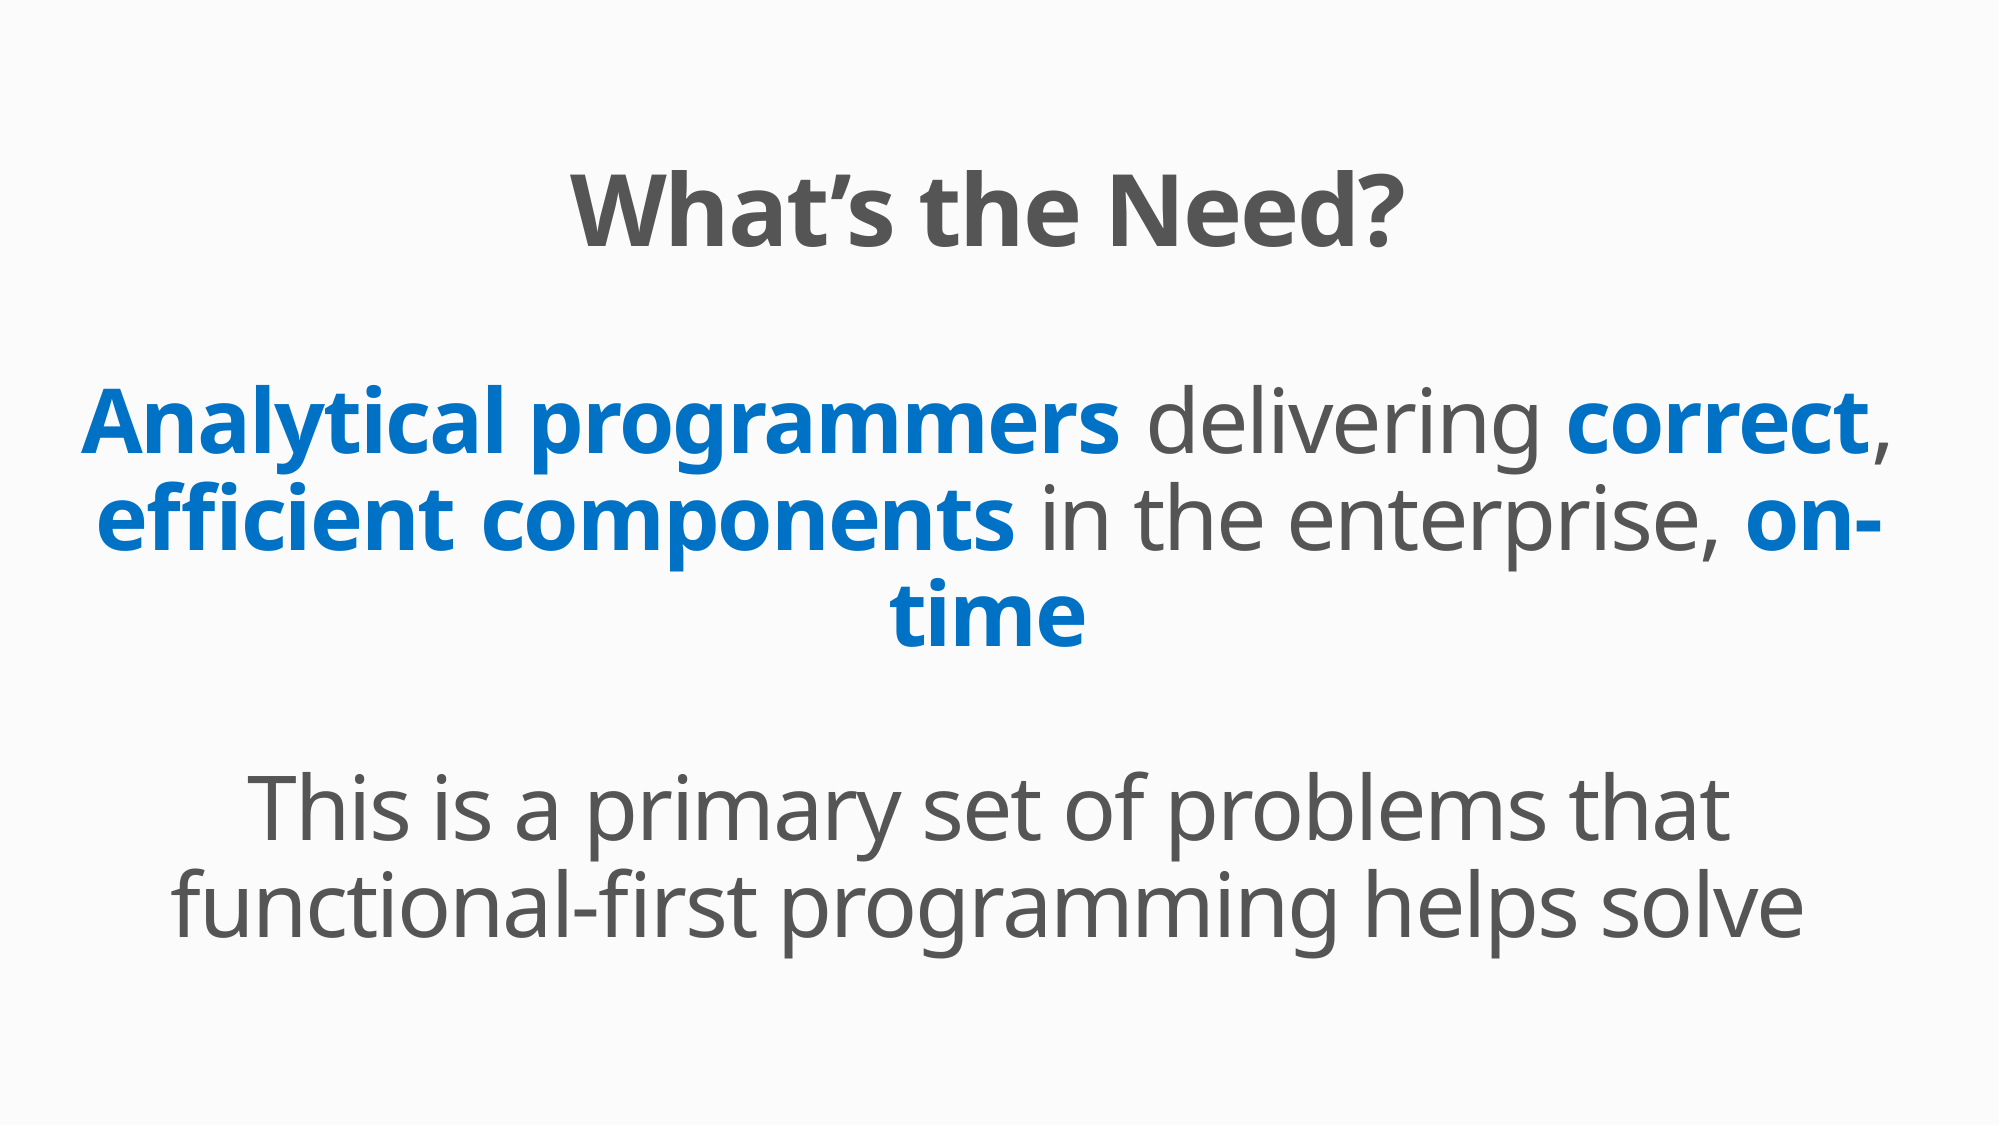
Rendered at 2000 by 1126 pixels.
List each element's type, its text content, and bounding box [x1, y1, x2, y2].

title What’s the Need? Analytical programmers delivering correct, efficient components in the enterprise, on-time This is a primary set of problems that functional-first programming helps solve [72, 160, 1905, 961]
